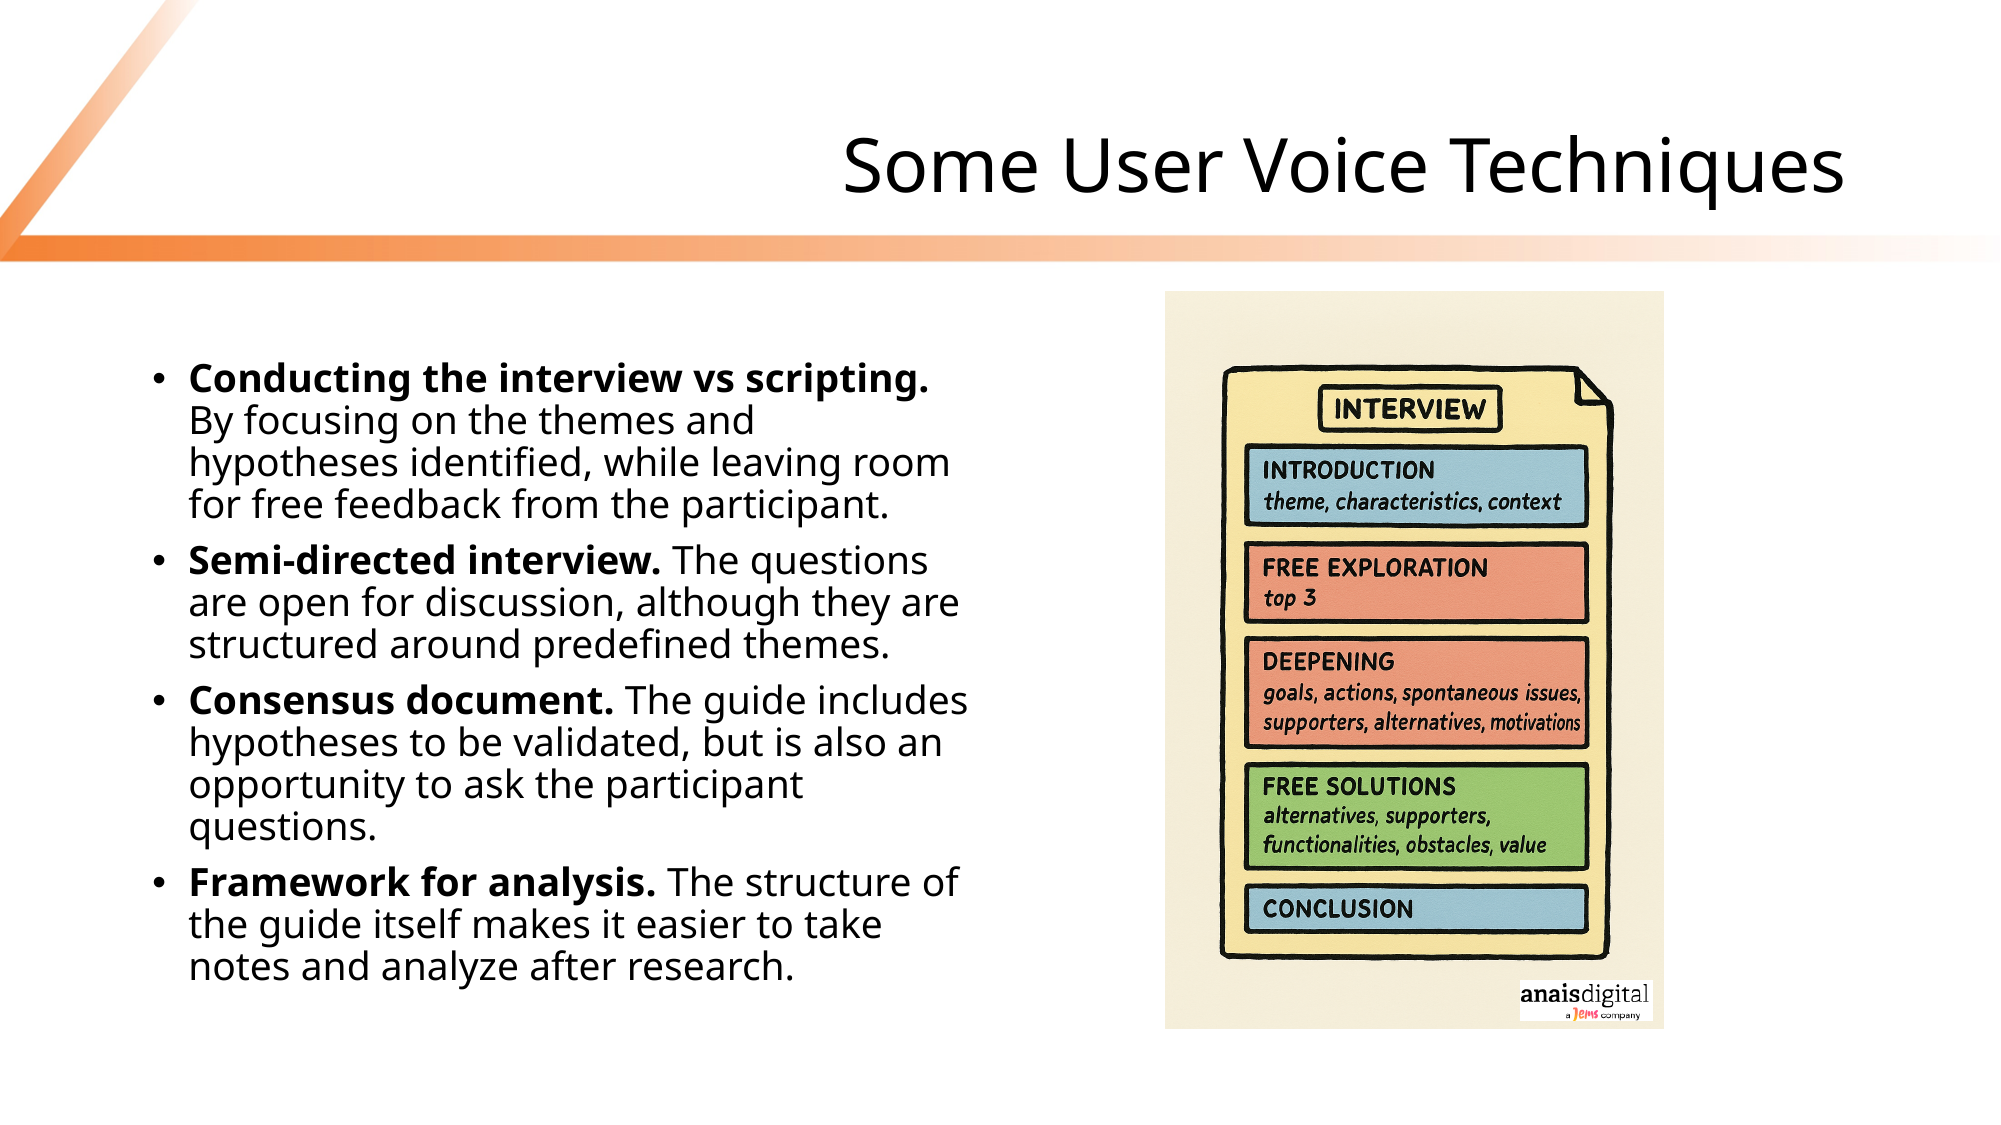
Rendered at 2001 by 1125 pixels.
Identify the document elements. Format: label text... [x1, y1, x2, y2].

picture [0, 0, 2000, 1125]
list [1165, 291, 1664, 1029]
list Conducting the interview vs scripting. By focusing on the themes and hypotheses identified, while leaving room for free feedback from the participant. Semi-directed interview. The questions are open for discussion, although they are structured around predefined themes. Consensus document. The guide includes hypotheses to be validated, but is also an opportunity to ask the participant questions. Framework for analysis. The structure of the guide itself makes it easier to take notes and analyze after research. [137, 351, 988, 1066]
title Some User Voice Techniques [137, 59, 1863, 278]
